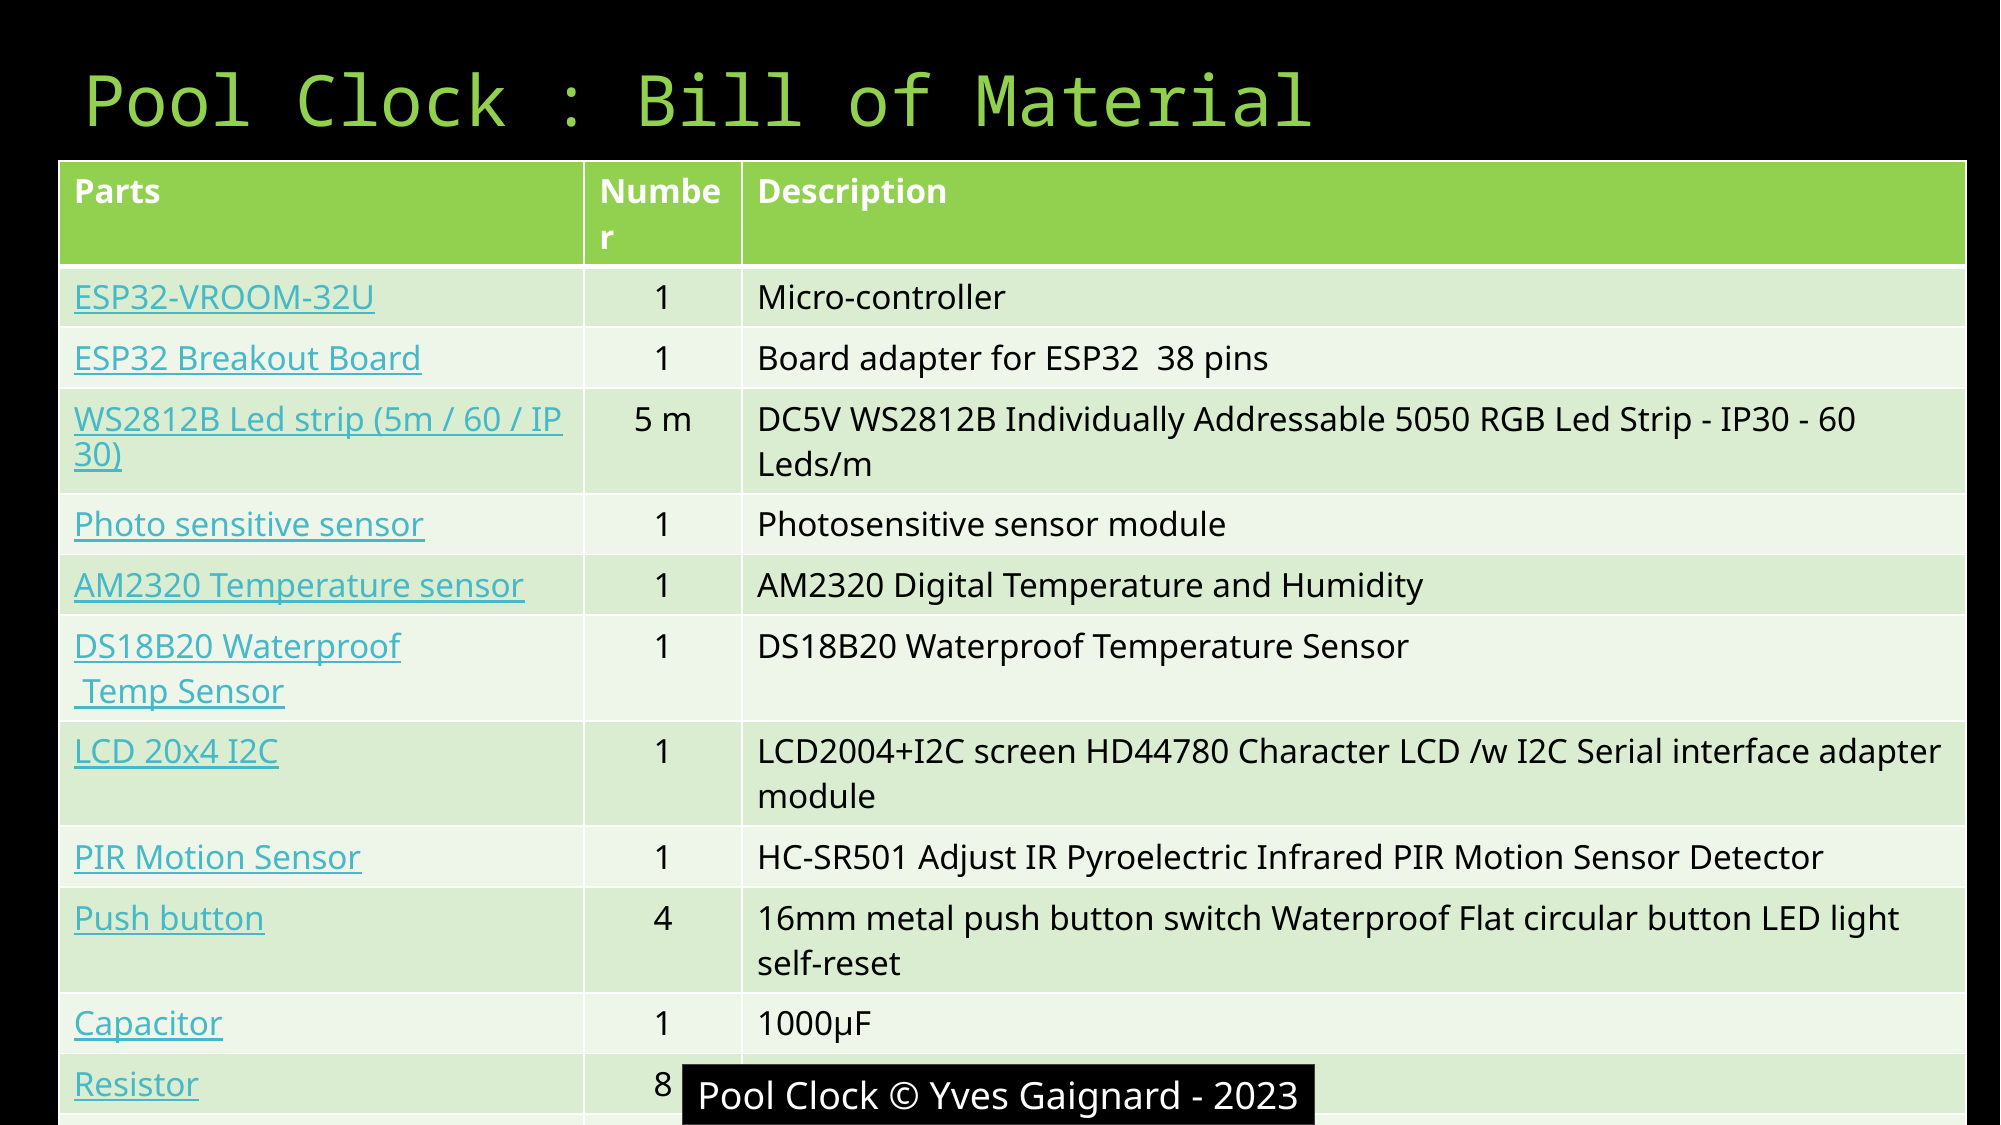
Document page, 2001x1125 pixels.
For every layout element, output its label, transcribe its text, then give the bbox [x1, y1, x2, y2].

table_cell 1000μF [743, 994, 1965, 1053]
table_cell PIR Motion Sensor [60, 827, 583, 886]
table_cell Micro-controller [743, 269, 1965, 326]
table_cell Board adapter for ESP32 38 pins [743, 328, 1965, 387]
table_cell AM2320 Digital Temperature and Humidity [743, 555, 1965, 614]
text_box Pool Clock : Bill of Material [68, 42, 1957, 152]
table_cell Resistor [60, 1054, 583, 1113]
table_cell 16mm metal push button switch Waterproof Flat circular button LED light self-reset [743, 888, 1965, 992]
table_cell 1 [585, 616, 741, 720]
table_cell WS2812B Led strip (5m / 60 / IP30) [60, 389, 583, 493]
table_cell 1 [585, 269, 741, 326]
table_cell 5 m [585, 389, 741, 493]
table_cell 1 [585, 827, 741, 886]
table_cell 1 [585, 328, 741, 387]
table_cell Photosensitive sensor module [743, 495, 1965, 554]
table_cell 1x330Ω, 1x4.7kΩ, 6x10kΩ resistors [743, 1054, 1965, 1113]
table_cell ESP32-VROOM-32U [60, 269, 583, 326]
table_cell LCD2004+I2C screen HD44780 Character LCD /w I2C Serial interface adapter module [743, 722, 1965, 825]
table_cell 1 [585, 994, 741, 1053]
table_cell LCD 20x4 I2C [60, 722, 583, 825]
table_cell ESP32 Breakout Board [60, 328, 583, 387]
table_header Number [585, 162, 741, 264]
table_header Parts [60, 162, 583, 264]
table_cell 4 [585, 888, 741, 992]
table_cell On / off Button [1315, 1115, 1965, 1125]
table_cell HC-SR501 Adjust IR Pyroelectric Infrared PIR Motion Sensor Detector [743, 827, 1965, 886]
table_cell On/off button [60, 1115, 583, 1125]
table_cell Photo sensitive sensor [60, 495, 583, 554]
table_cell 1 [585, 555, 741, 614]
table_cell 1 [585, 495, 741, 554]
table_cell AM2320 Temperature sensor [60, 555, 583, 614]
table_cell DS18B20 Waterproof Temperature Sensor [743, 616, 1965, 720]
table_cell 1 [585, 722, 741, 825]
table_cell 8 [585, 1054, 741, 1113]
table_cell Push button [60, 888, 583, 992]
text_box Pool Clock © Yves Gaignard - 2023 [682, 1064, 1315, 1125]
table_cell 1 [585, 1115, 682, 1125]
table_header Description [743, 162, 1965, 264]
table_cell DC5V WS2812B Individually Addressable 5050 RGB Led Strip - IP30 - 60 Leds/m [743, 389, 1965, 493]
table_cell DS18B20 Waterproof Temp Sensor [60, 616, 583, 720]
table_cell Capacitor [60, 994, 583, 1053]
